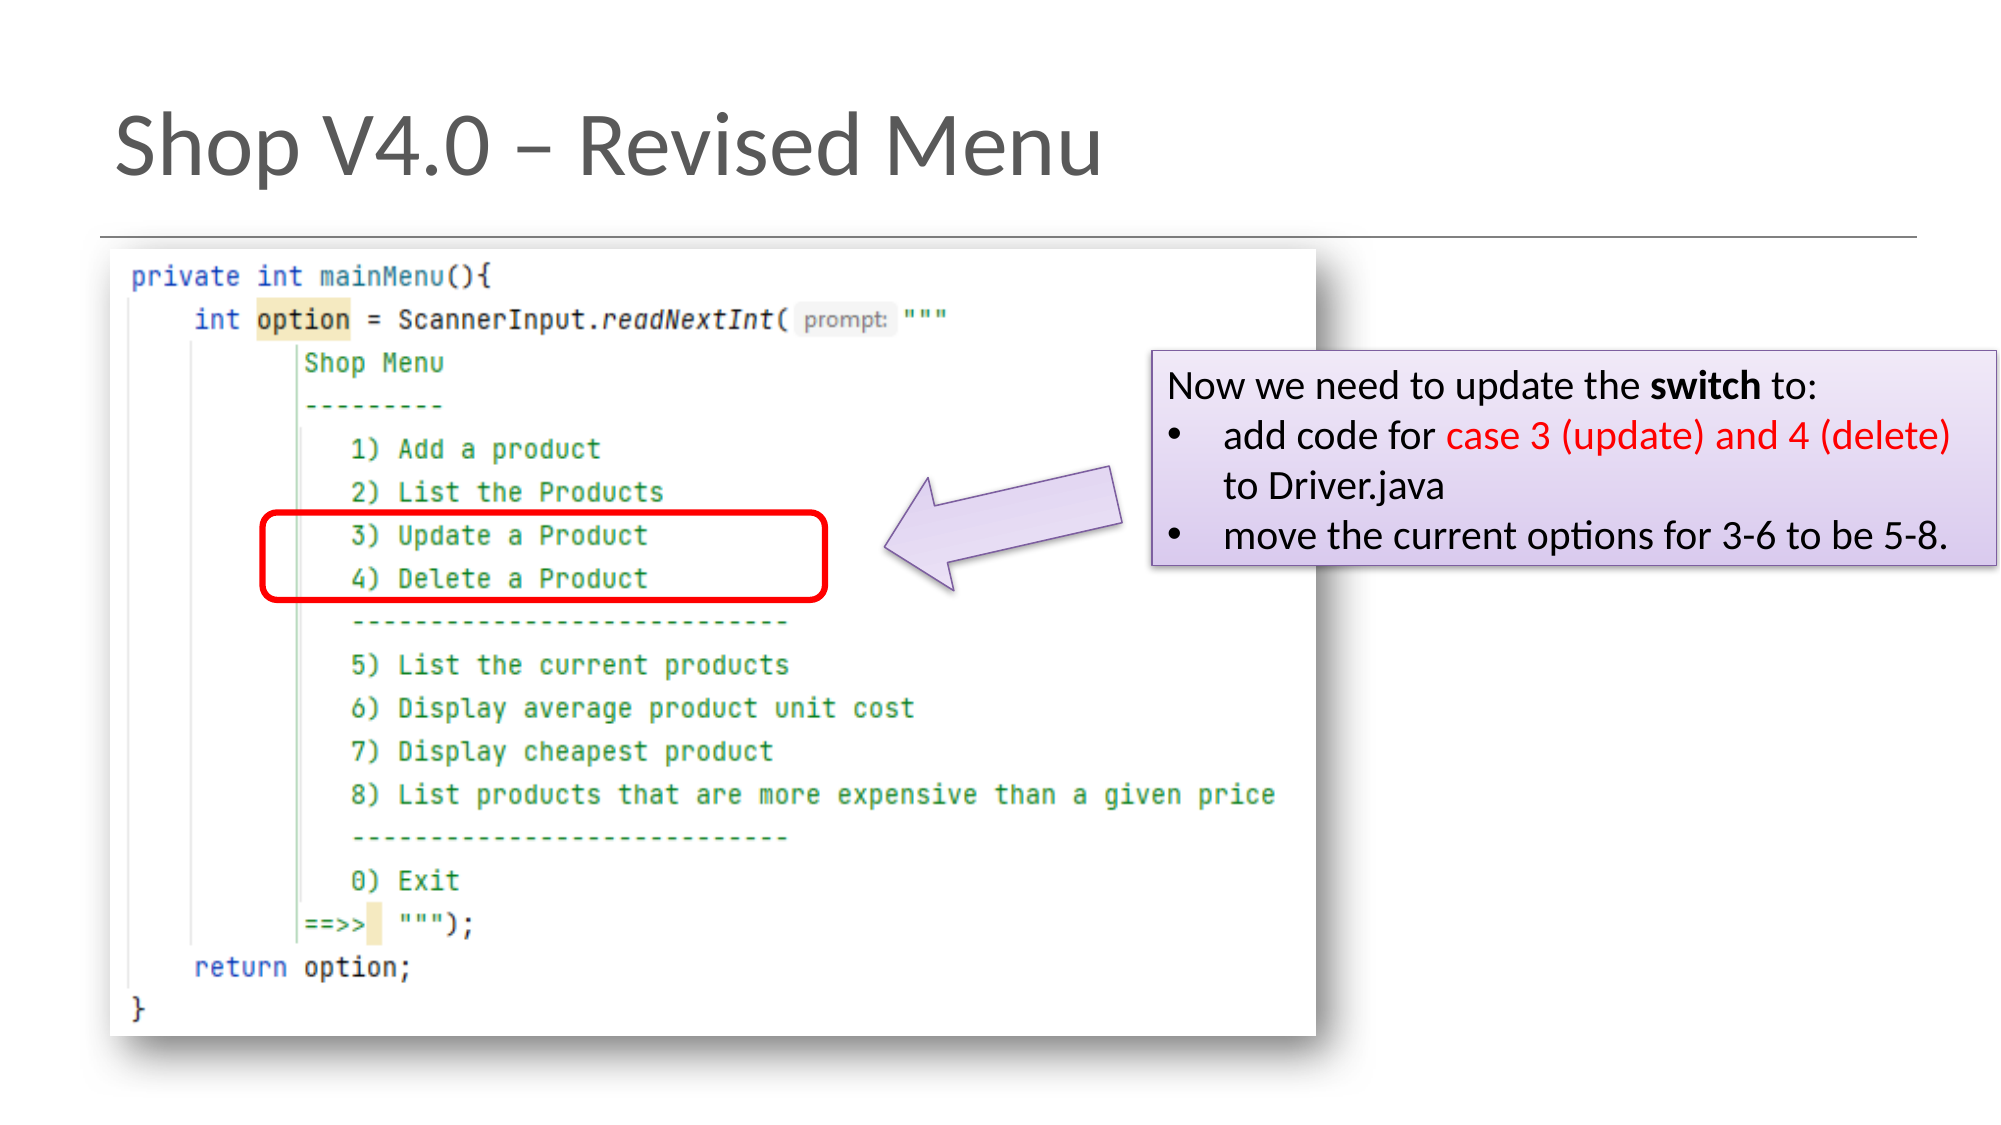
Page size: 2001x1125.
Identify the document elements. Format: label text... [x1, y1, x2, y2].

title Shop V4.0 – Revised Menu [99, 45, 1900, 233]
picture [109, 249, 1316, 1037]
text_box Now we need to update the switch to: add code for case 3 (update) and 4 (delete) to Driver.java move the current options for 3-6 to be 5-8. [1320, 350, 1997, 566]
